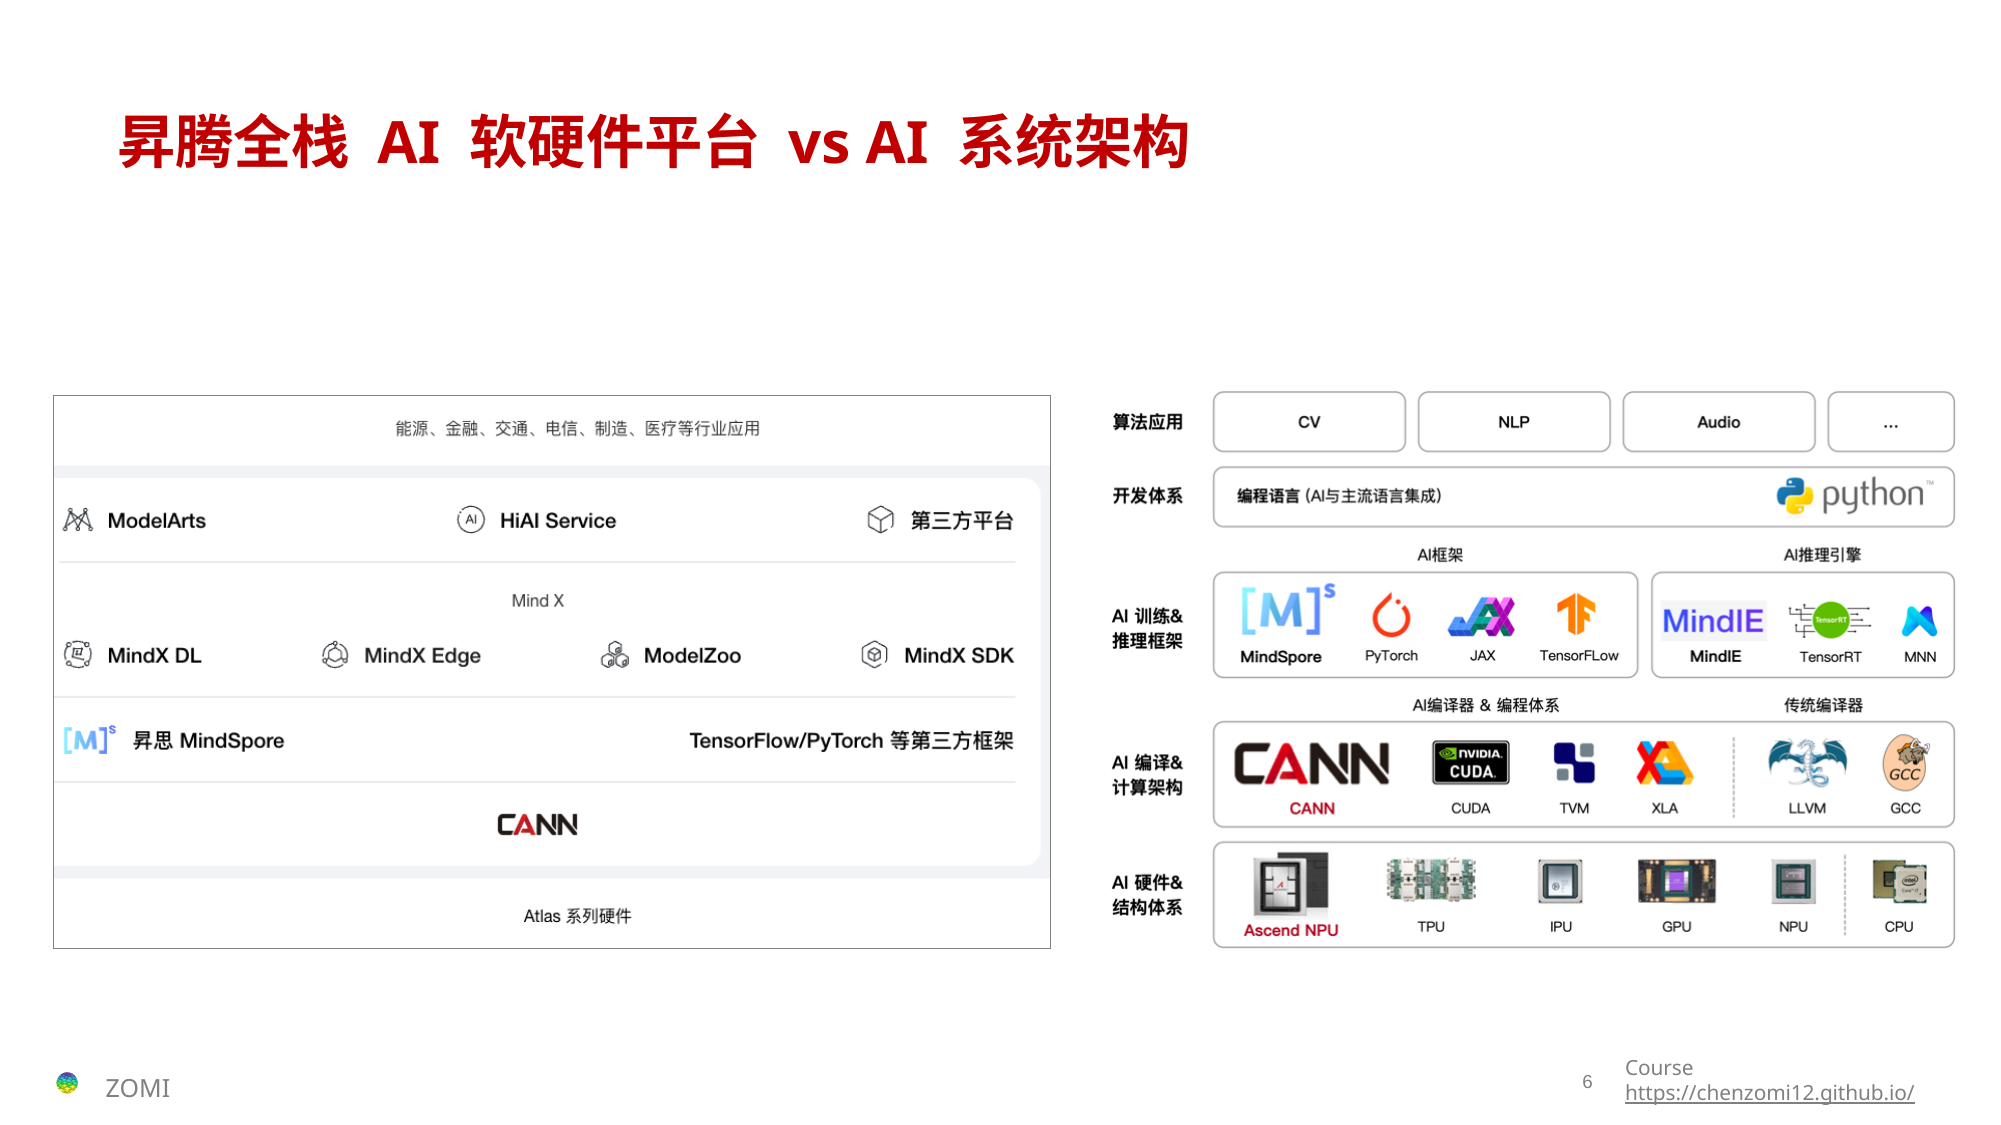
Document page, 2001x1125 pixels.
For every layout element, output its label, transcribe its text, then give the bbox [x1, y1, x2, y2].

title 昇腾全栈 AI 软硬件平台 vs AI 系统架构 [102, 91, 1901, 189]
picture [53, 394, 1051, 949]
picture [1106, 377, 1956, 949]
picture [57, 1073, 77, 1093]
